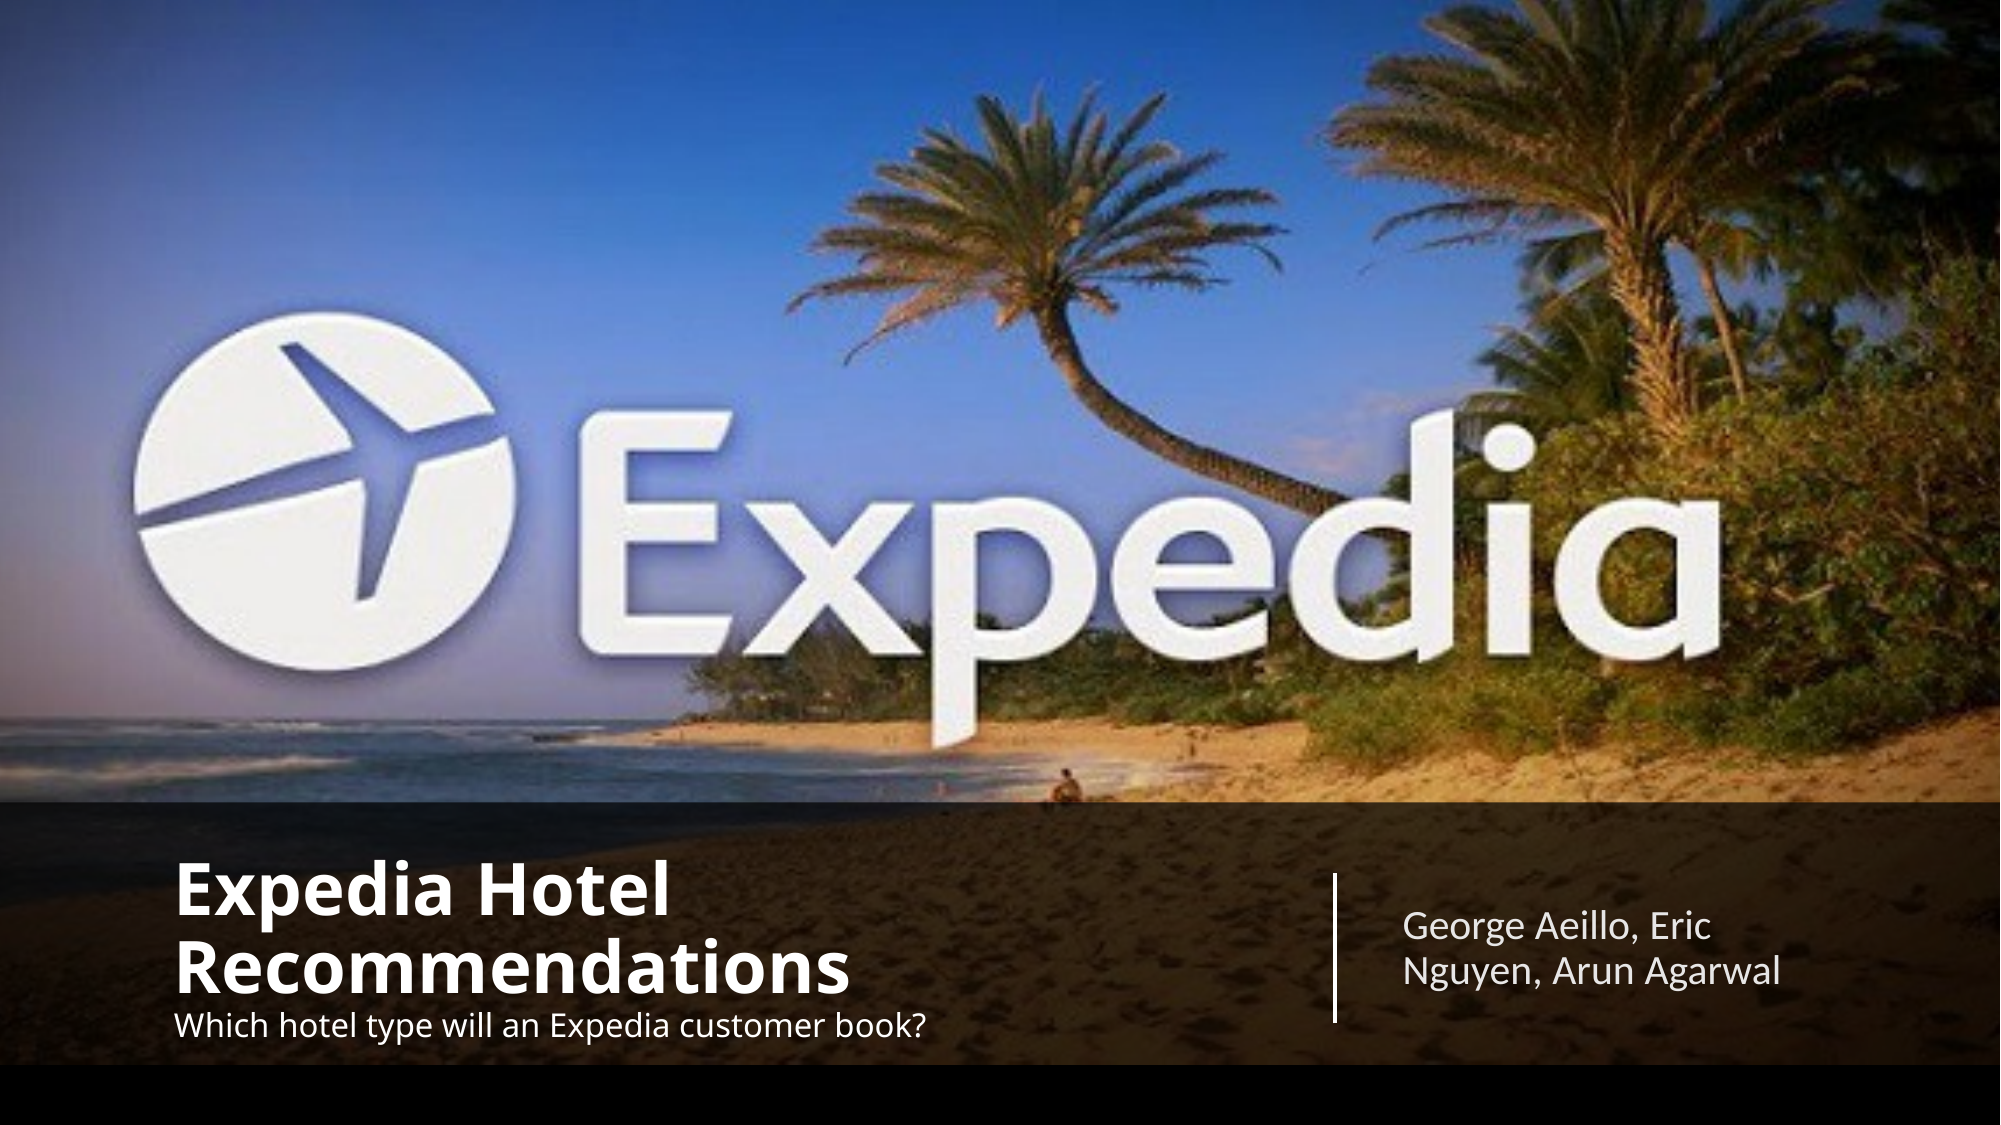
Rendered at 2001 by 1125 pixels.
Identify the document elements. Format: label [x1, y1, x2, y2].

picture [0, 0, 2000, 1065]
text_box [0, 1065, 2000, 1125]
